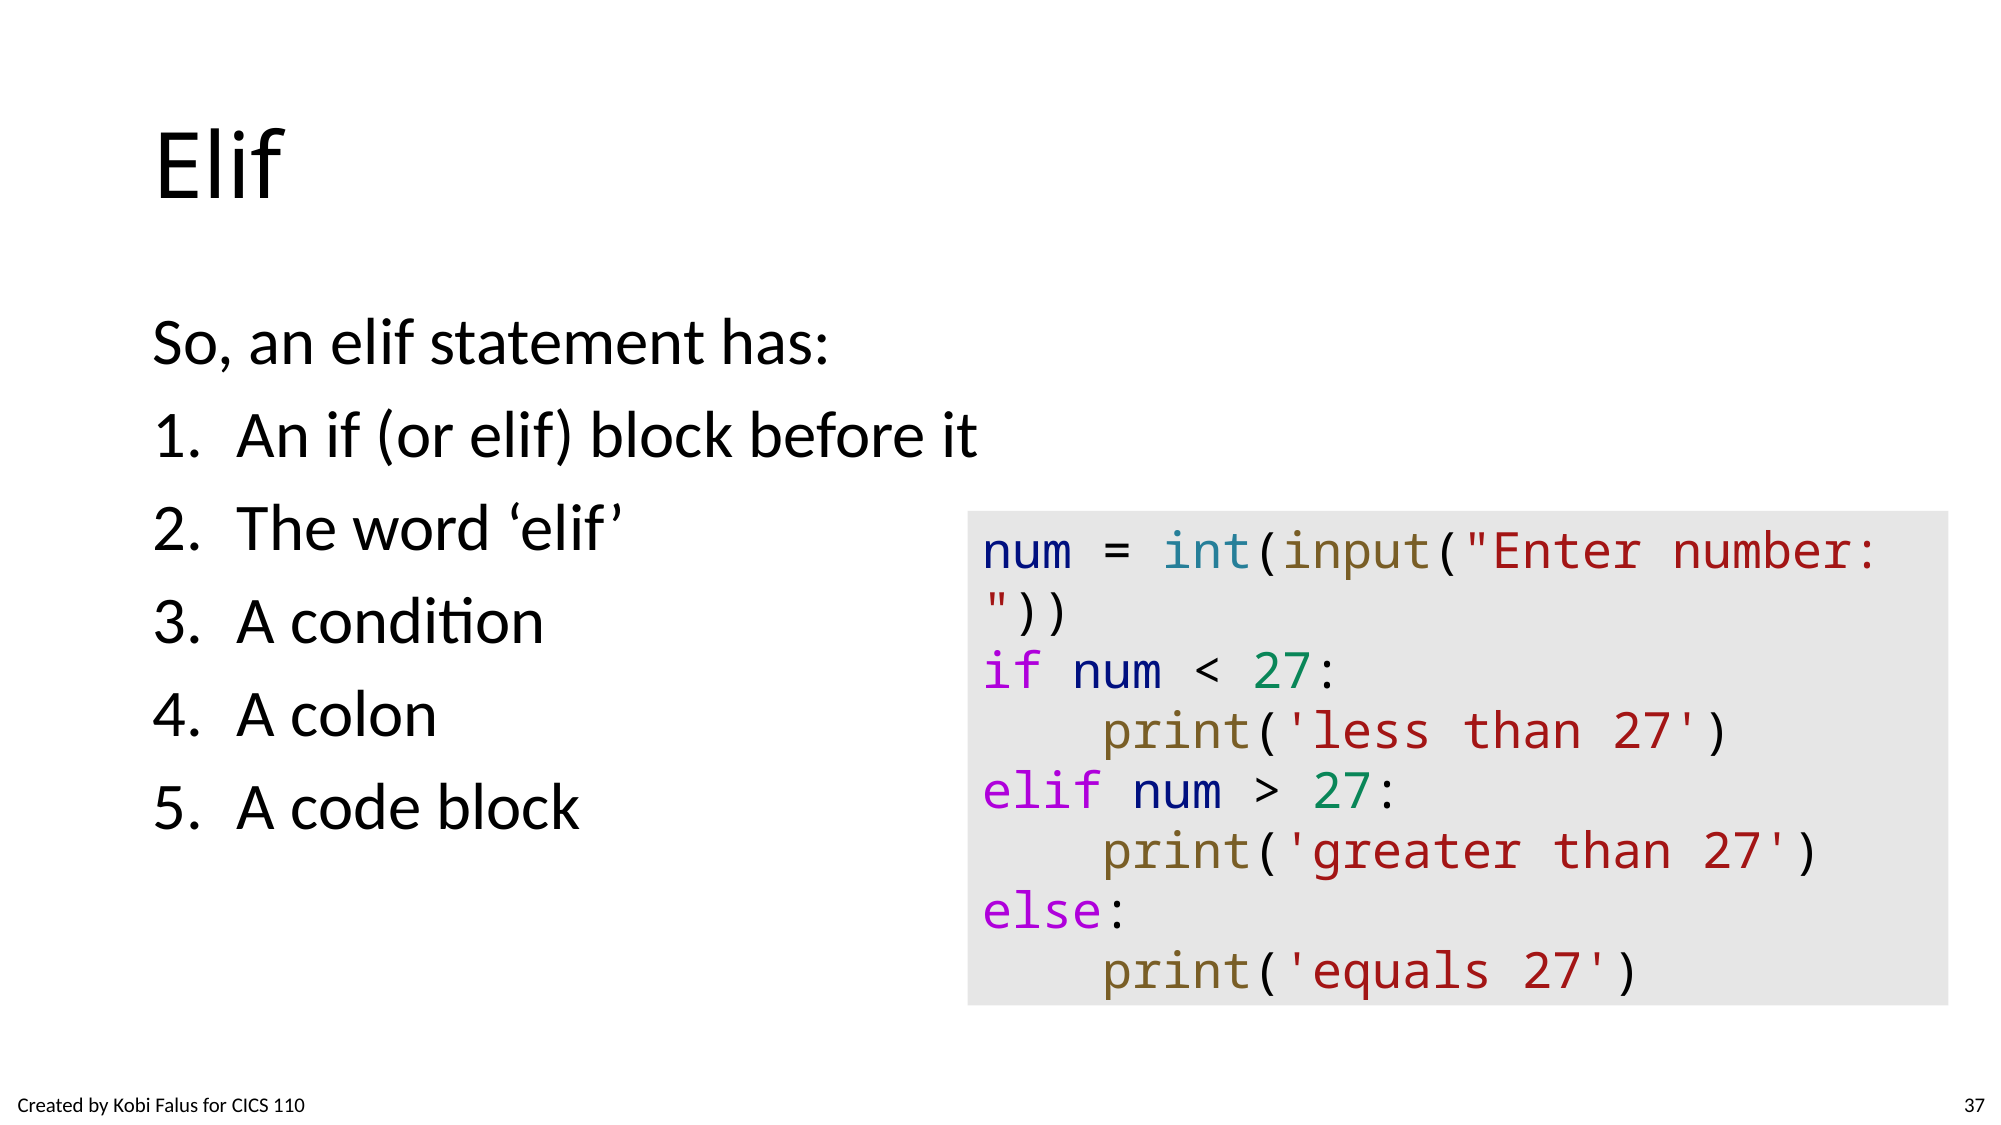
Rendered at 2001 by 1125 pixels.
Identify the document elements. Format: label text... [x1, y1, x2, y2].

title Elif [137, 59, 1863, 278]
text_box num = int(input("Enter number: ")) if num < 27: print('less than 27') elif num > 27: print('greater than 27') else: print('equals 27') [967, 510, 1949, 1006]
list So, an elif statement has: An if (or elif) block before it The word ‘elif’ A condition A colon A code block [137, 299, 1031, 1014]
